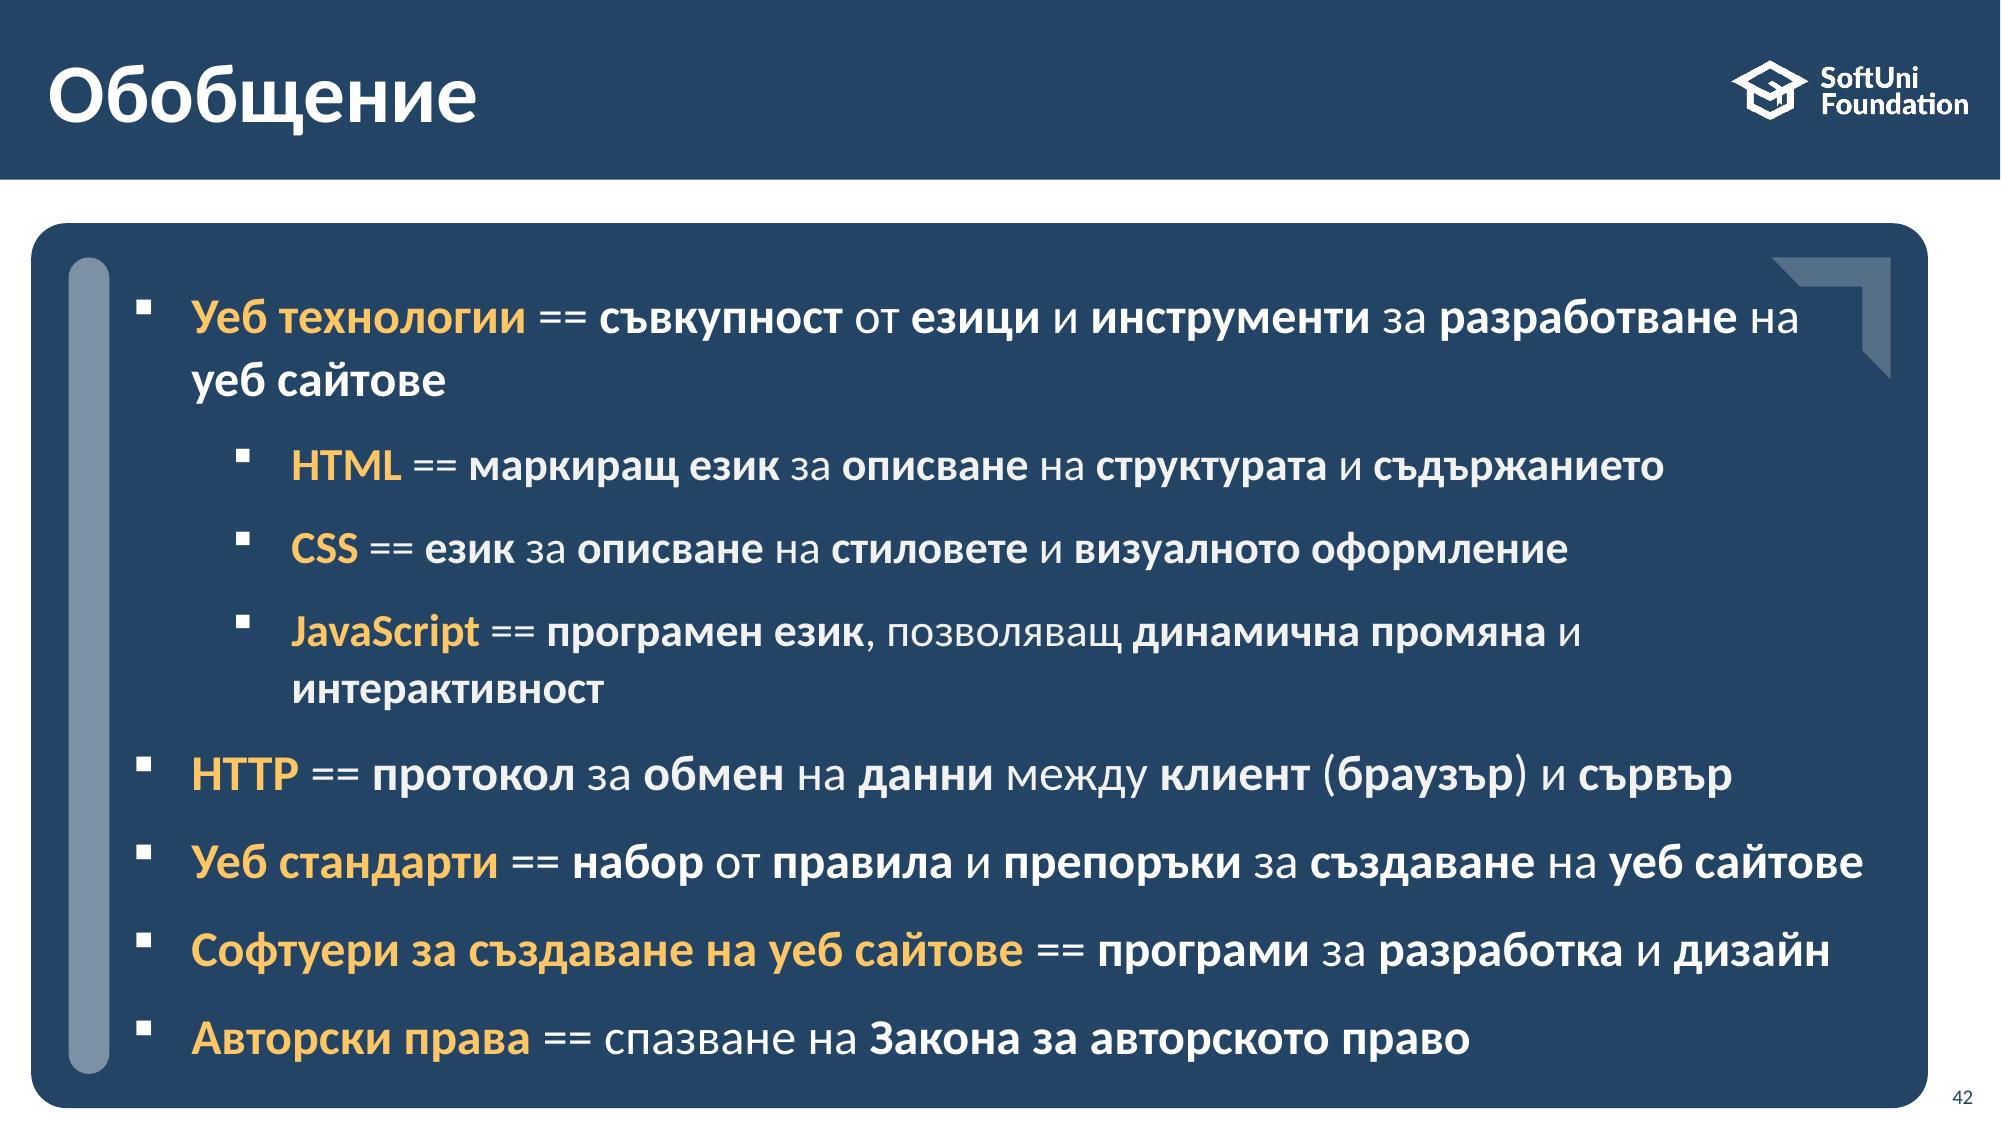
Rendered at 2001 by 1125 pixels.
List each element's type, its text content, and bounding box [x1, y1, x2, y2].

slide_number 42 [1932, 1067, 1989, 1117]
title Обобщение [31, 16, 1716, 162]
picture [1731, 60, 1968, 120]
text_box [30, 222, 1929, 1109]
